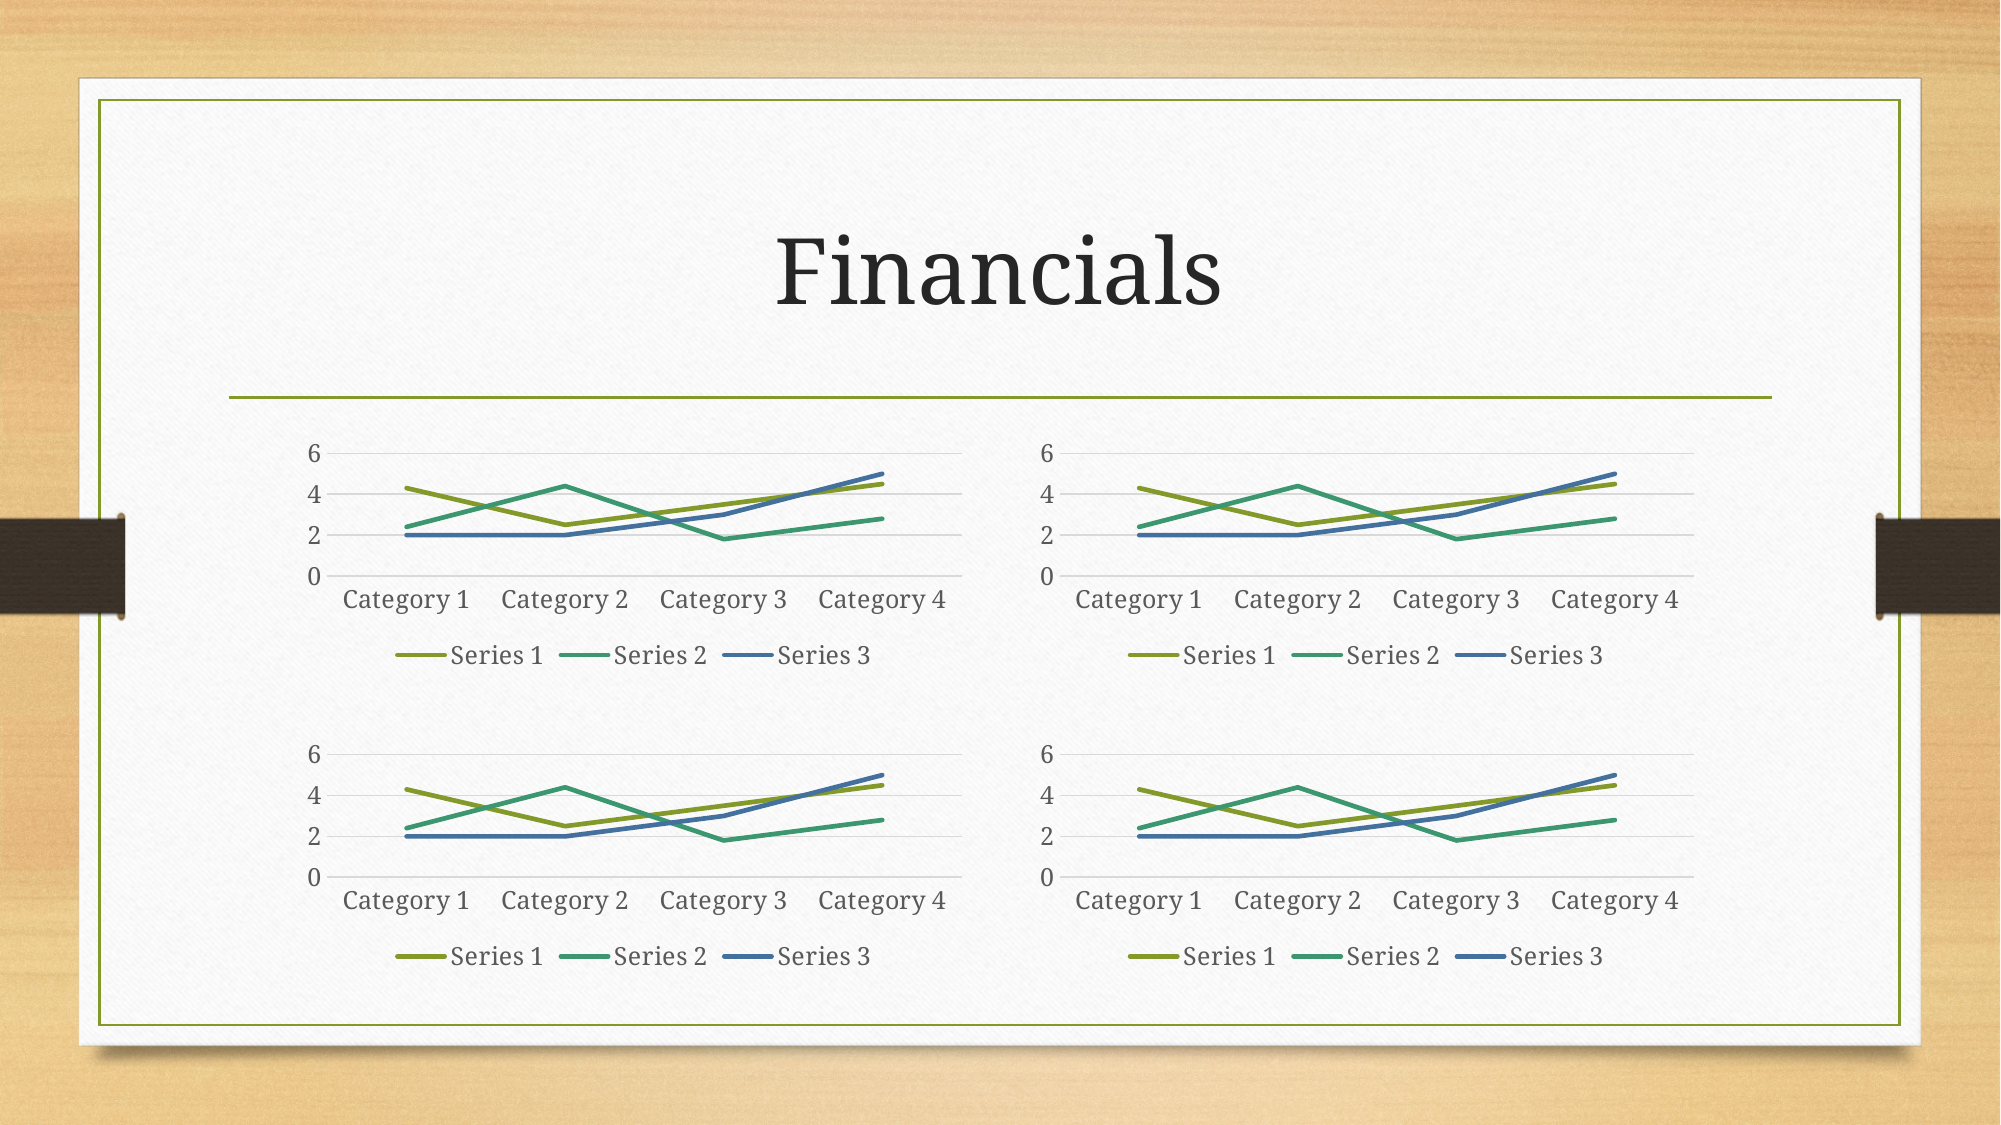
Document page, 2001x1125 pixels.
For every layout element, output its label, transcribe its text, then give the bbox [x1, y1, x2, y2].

chart [293, 732, 976, 980]
chart [1026, 430, 1709, 679]
title Financials [212, 161, 1788, 375]
chart [1026, 732, 1709, 980]
picture [0, 0, 2001, 1125]
chart [293, 430, 976, 679]
